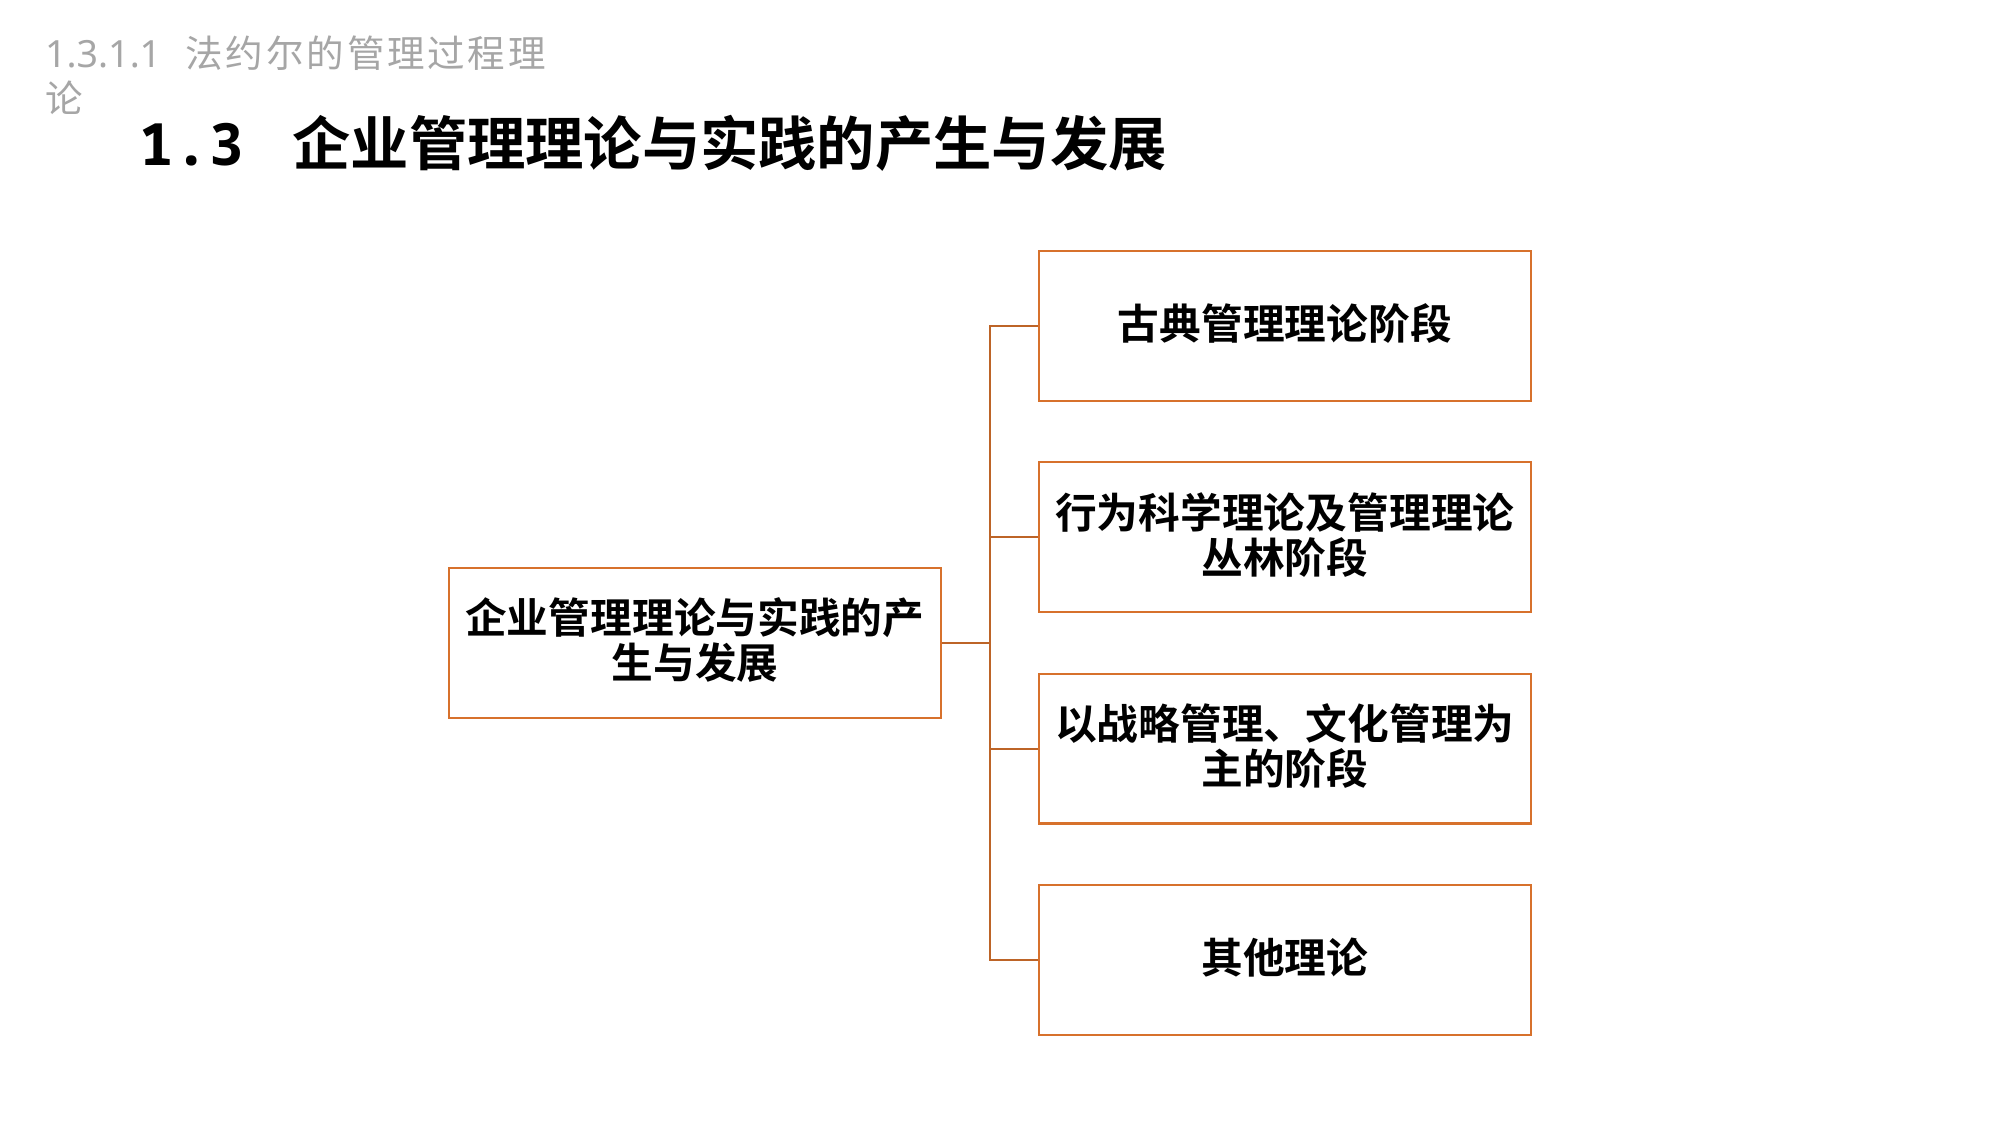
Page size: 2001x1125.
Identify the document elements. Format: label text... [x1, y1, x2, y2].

text_box 1.3 企业管理理论与实践的产生与发展 [120, 97, 1568, 187]
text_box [27, 250, 1953, 1036]
text_box 1.3.1.1 法约尔的管理过程理论 [30, 23, 561, 83]
